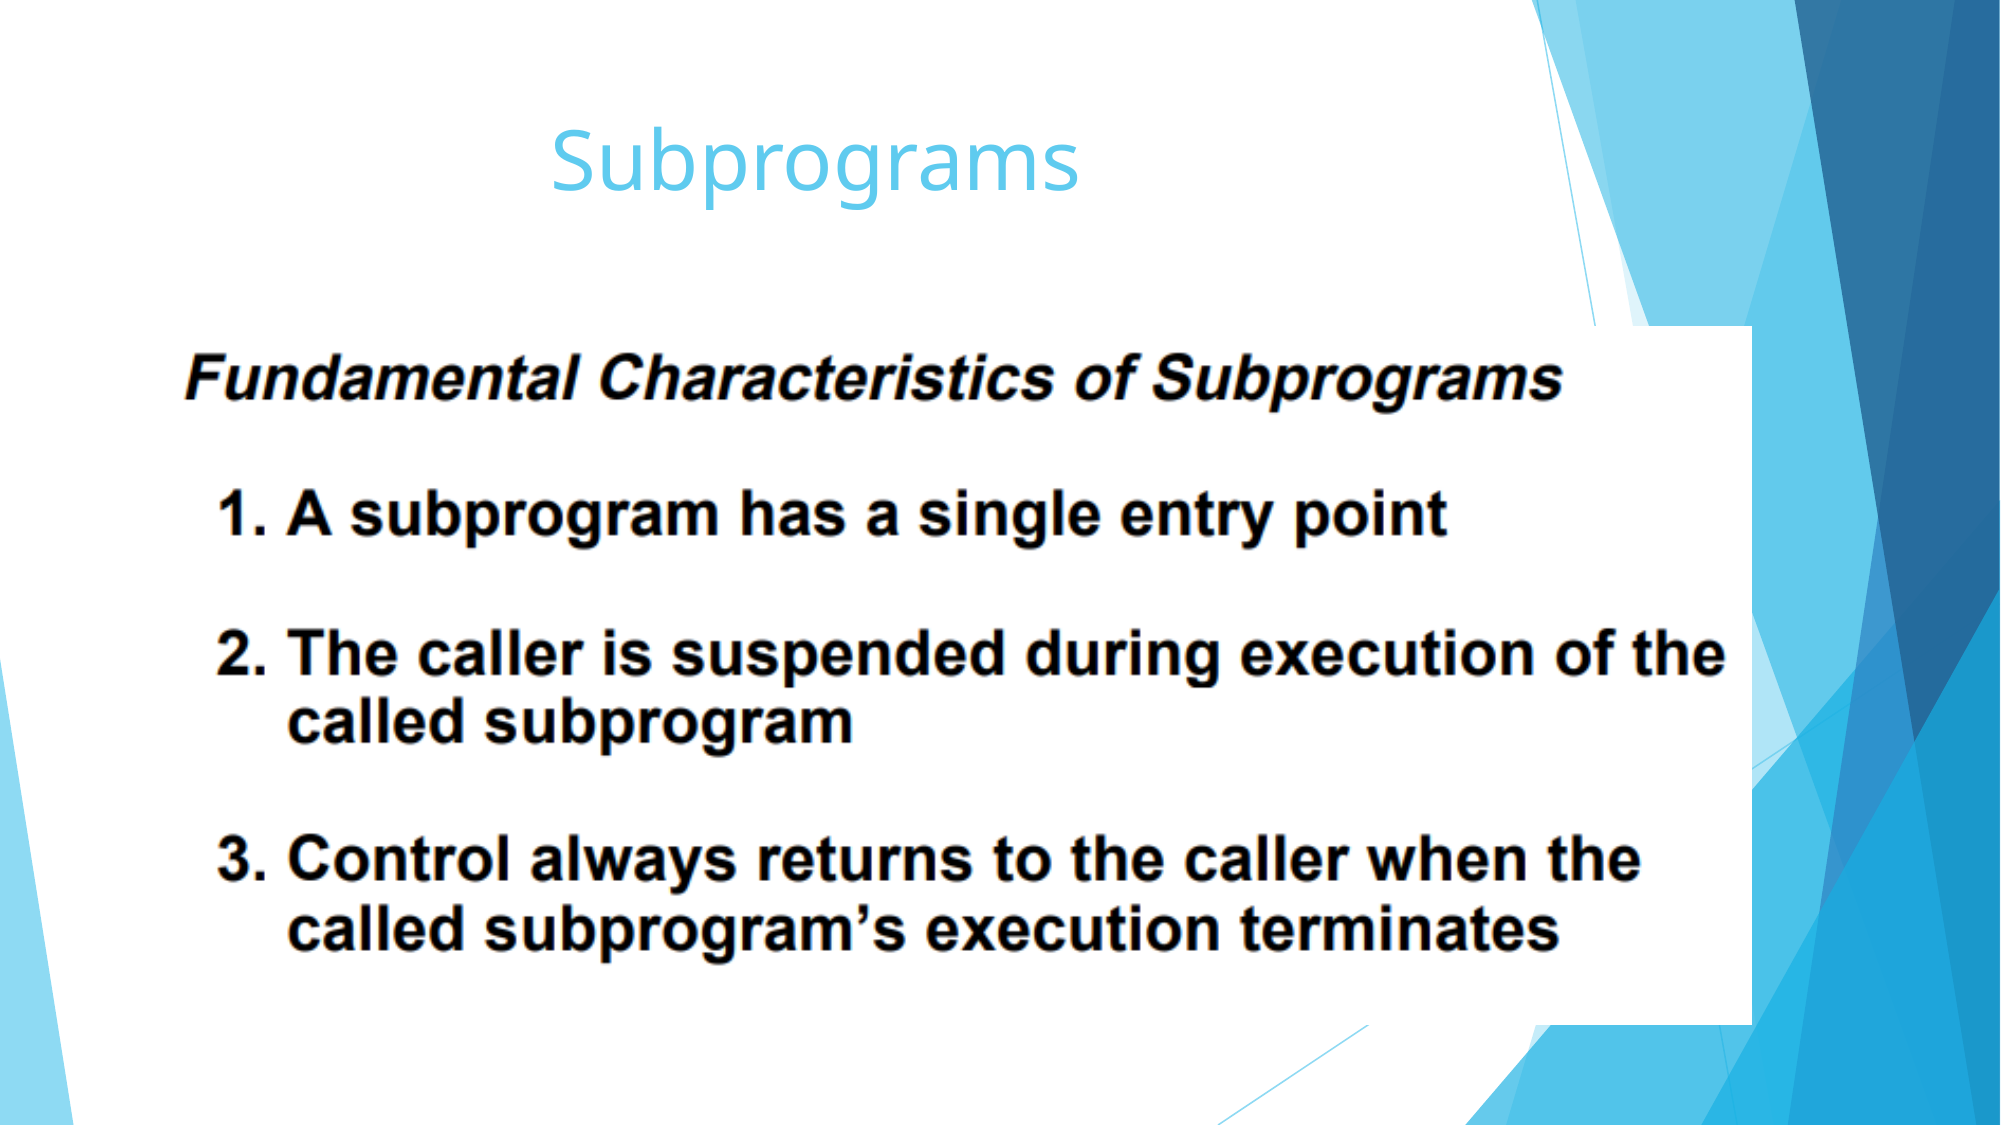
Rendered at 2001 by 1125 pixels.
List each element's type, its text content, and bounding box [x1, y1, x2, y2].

title Subprograms [111, 99, 1522, 249]
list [154, 326, 1753, 1026]
